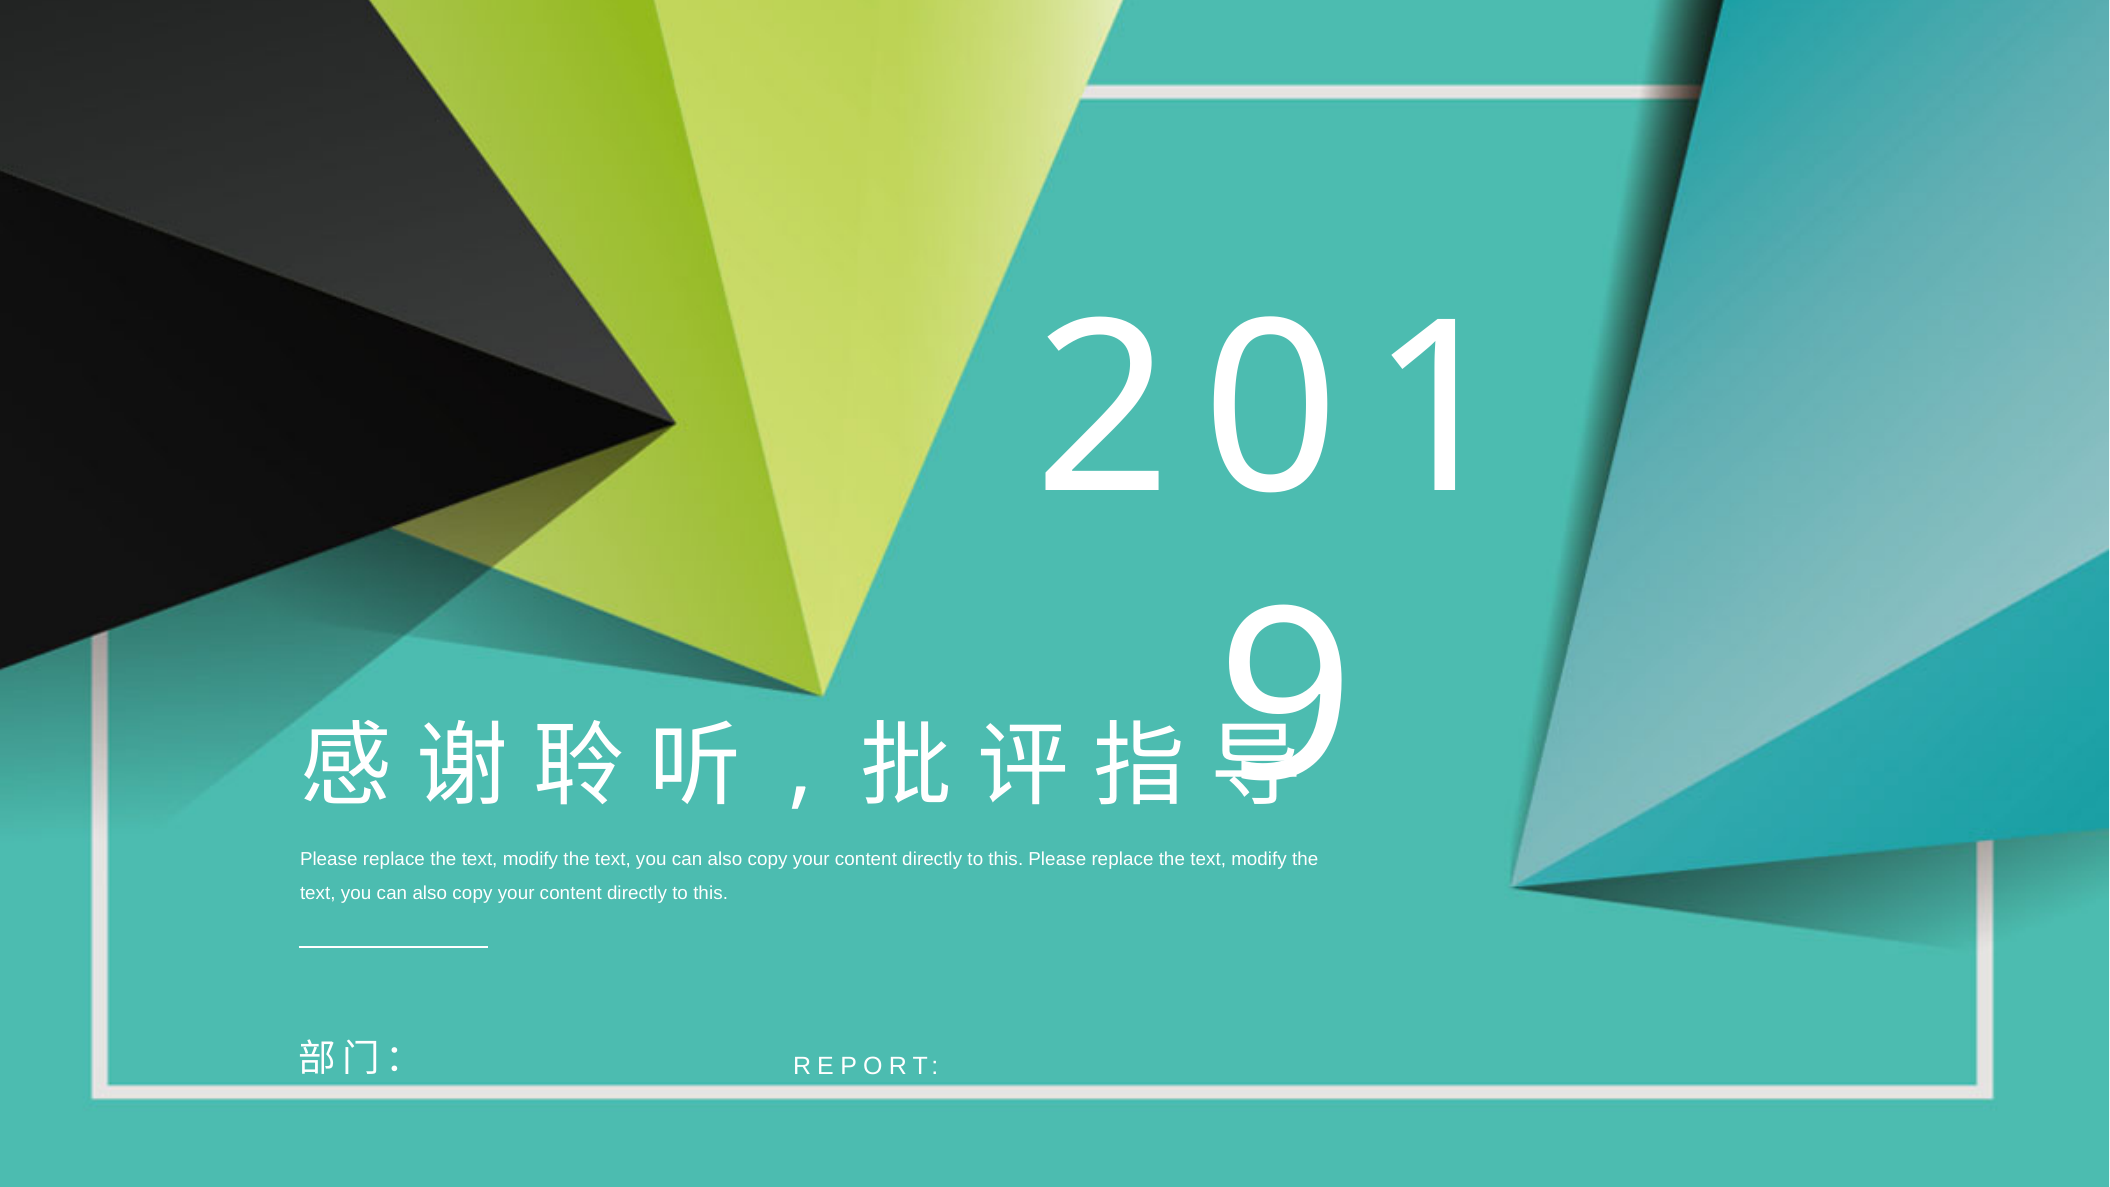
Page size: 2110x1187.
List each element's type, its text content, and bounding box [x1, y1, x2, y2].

text_box Please replace the text, modify the text, you can also copy your content directly to this. Please replace the text, modify the text, you can also copy your content directly to this. [300, 835, 1354, 904]
text_box 感谢聆听,批评指导 [300, 705, 985, 816]
text_box [0, 0, 2110, 1187]
text_box 部门： [298, 1034, 883, 1080]
text_box REPORT: [793, 1049, 1378, 1080]
text_box 2019 [985, 250, 1588, 826]
